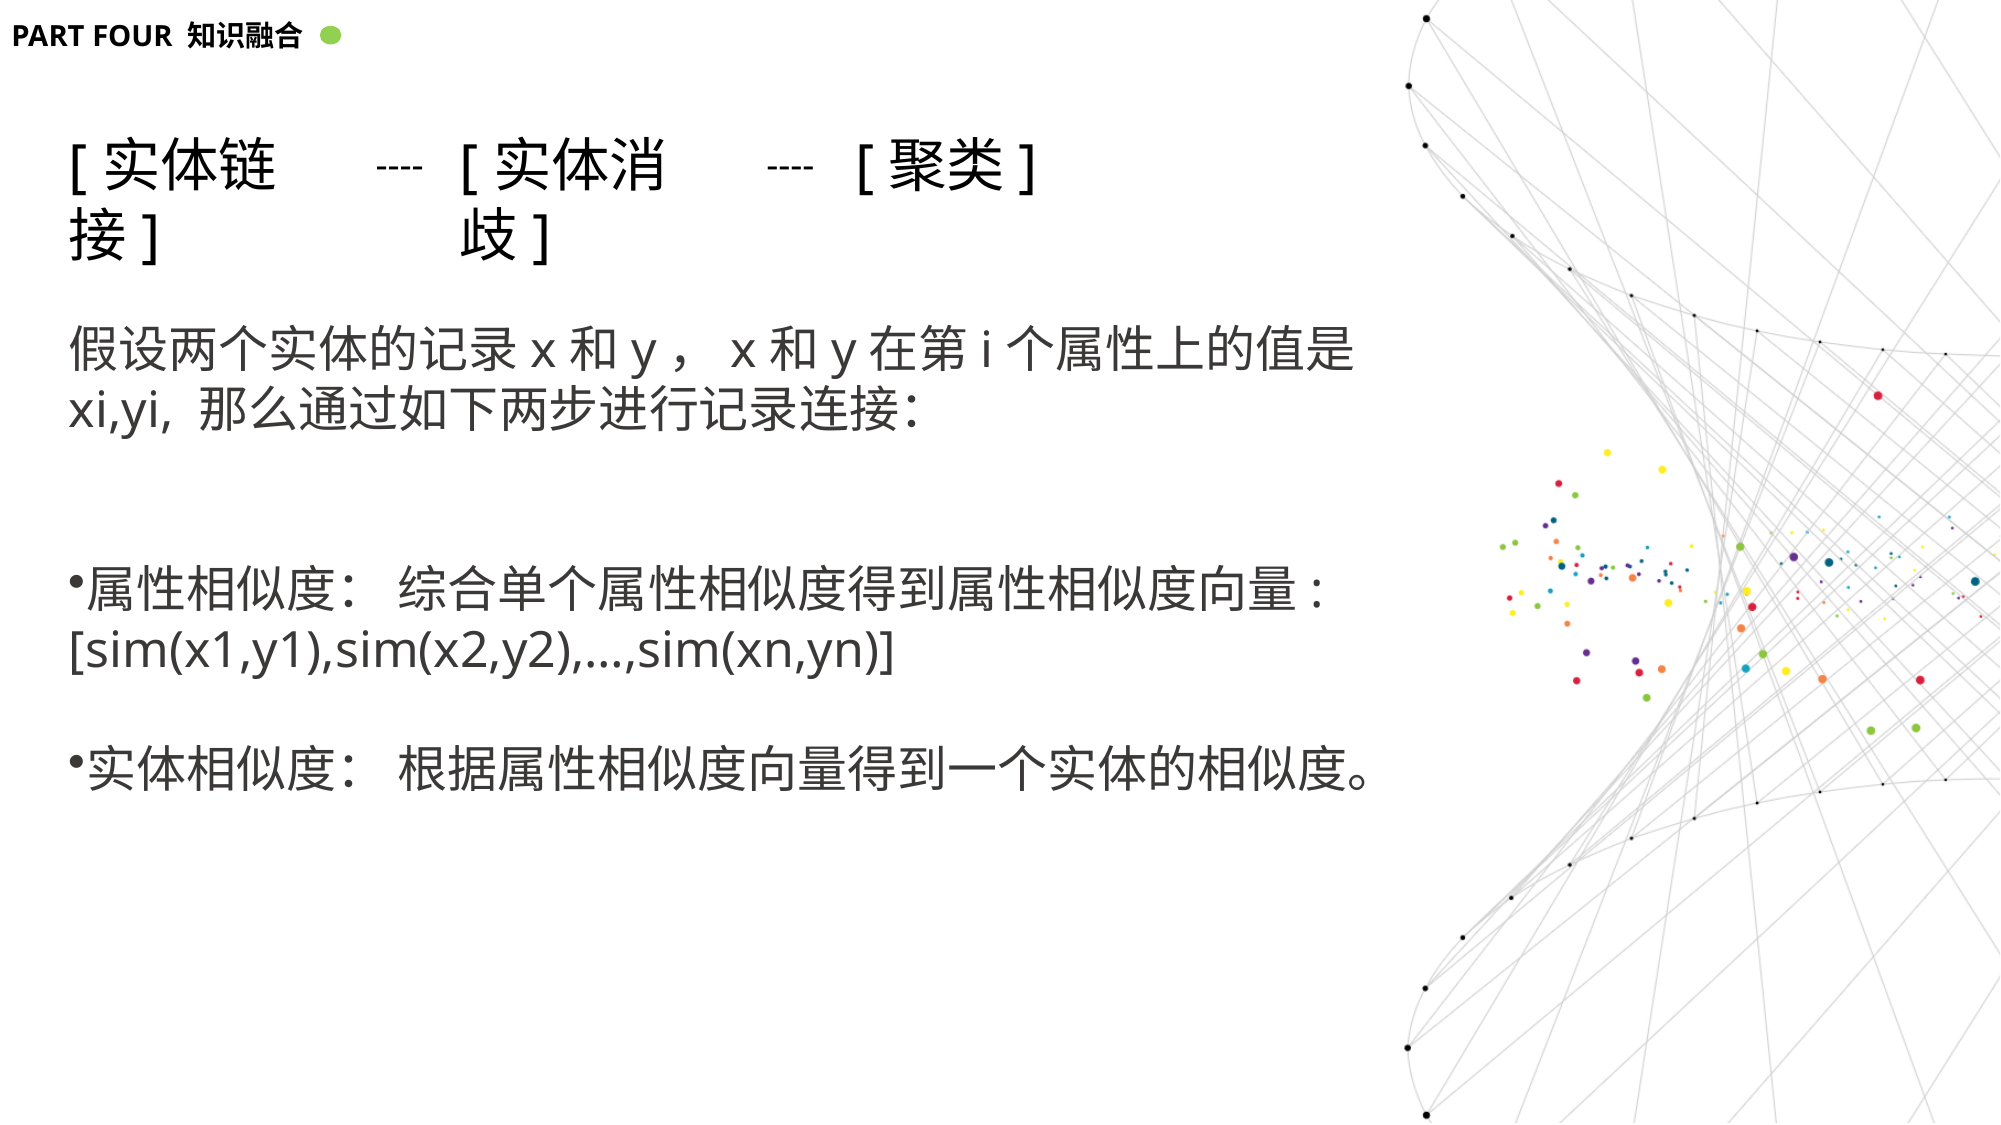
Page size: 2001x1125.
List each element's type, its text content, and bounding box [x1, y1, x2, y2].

text_box [实体链接] [54, 120, 383, 276]
text_box PART FOUR 知识融合 [0, 9, 320, 60]
text_box 假设两个实体的记录x和y，x和y在第i个属性上的值是xi,yi, 那么通过如下两步进行记录连接： 属性相似度： 综合单个属性相似度得到属性相似度向量: [sim(x1,y1),sim(x2,y2),…,sim(xn,yn)] 实体相似度： 根据属性相似度向量得到一个实体的相似度。 [54, 259, 1427, 805]
text_box [实体消歧] [445, 120, 767, 276]
text_box ---- [360, 133, 439, 194]
text_box ---- [751, 133, 830, 194]
picture [1314, 0, 2001, 1123]
text_box [聚类] [840, 120, 1193, 206]
text_box [318, 24, 343, 46]
